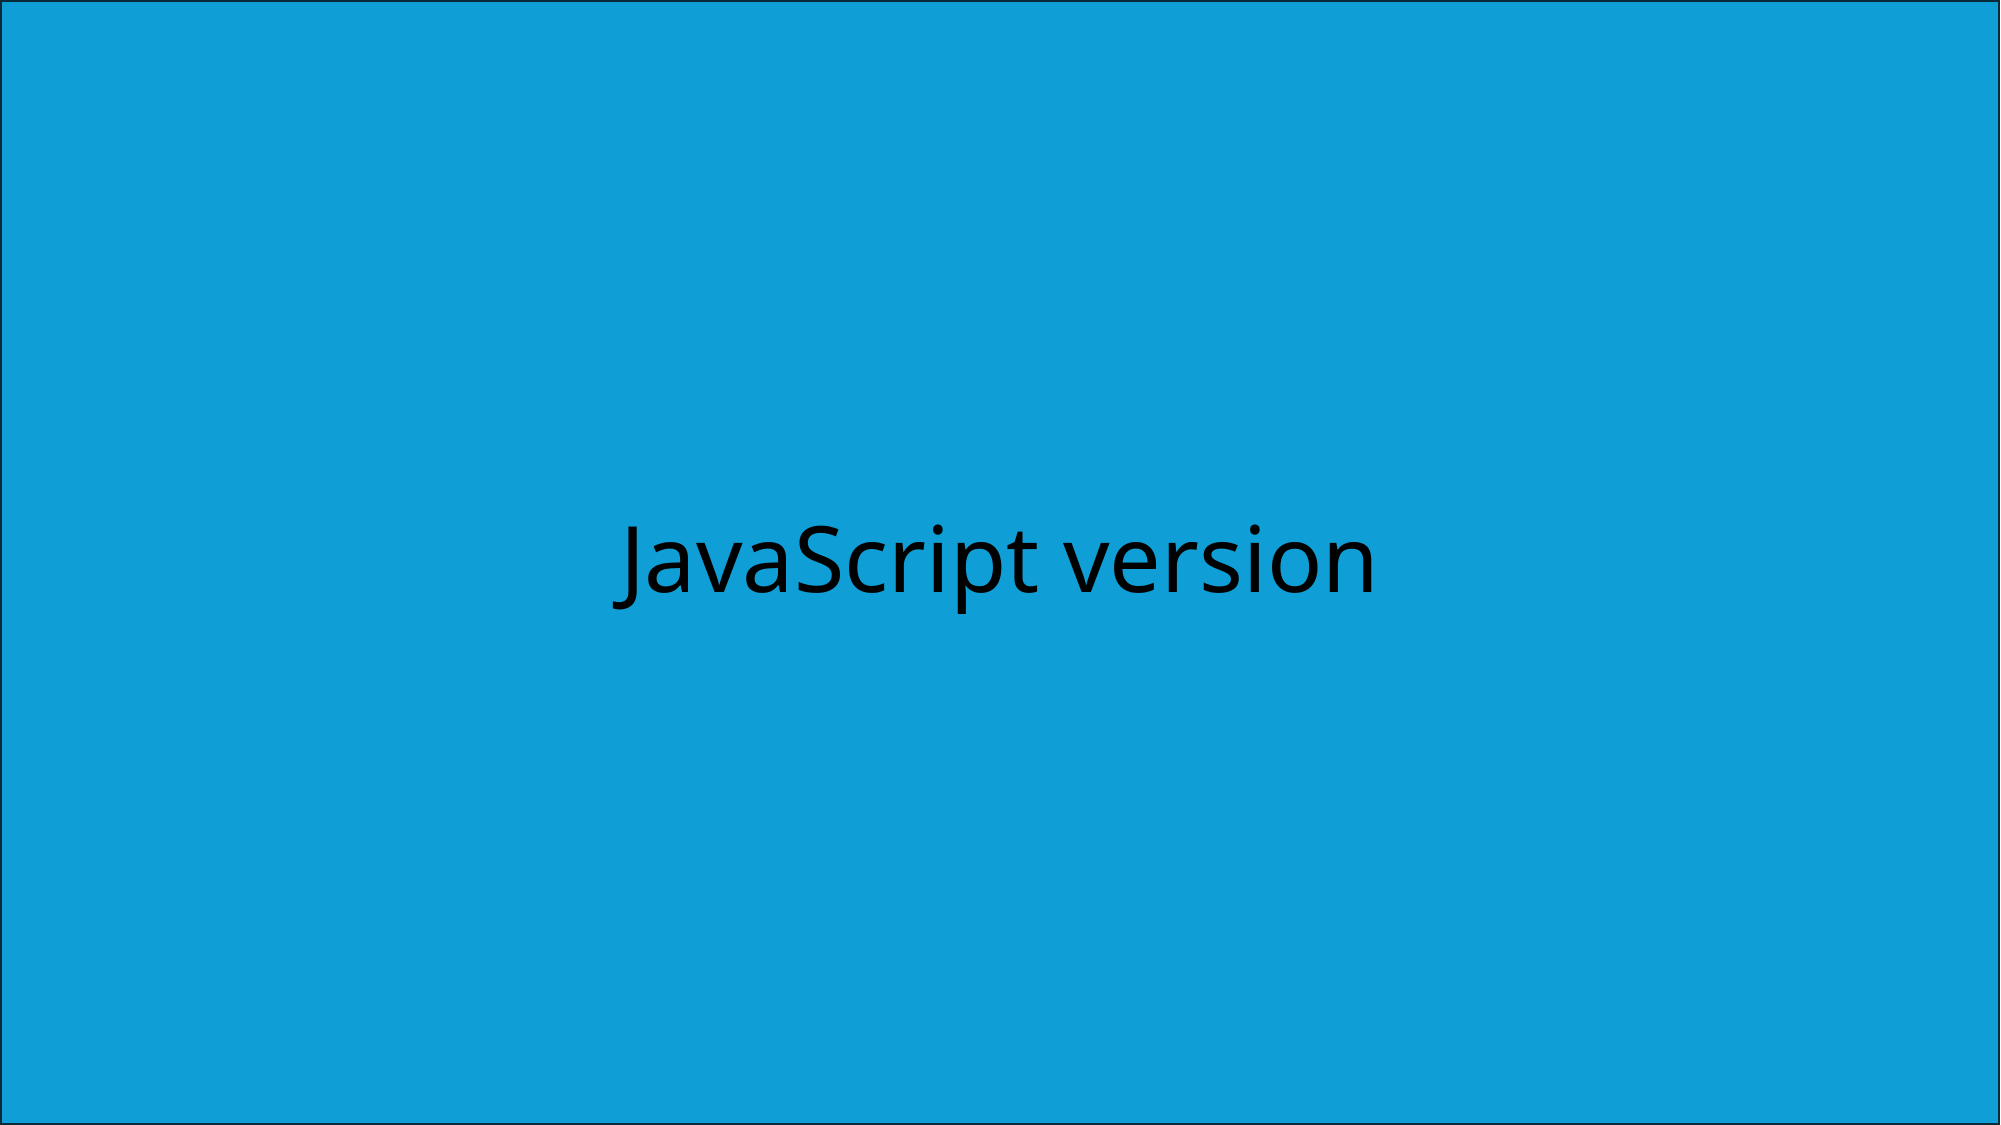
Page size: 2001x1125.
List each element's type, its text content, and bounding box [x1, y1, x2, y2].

title JavaScript version [137, 453, 1863, 672]
text_box [0, 0, 2000, 1125]
